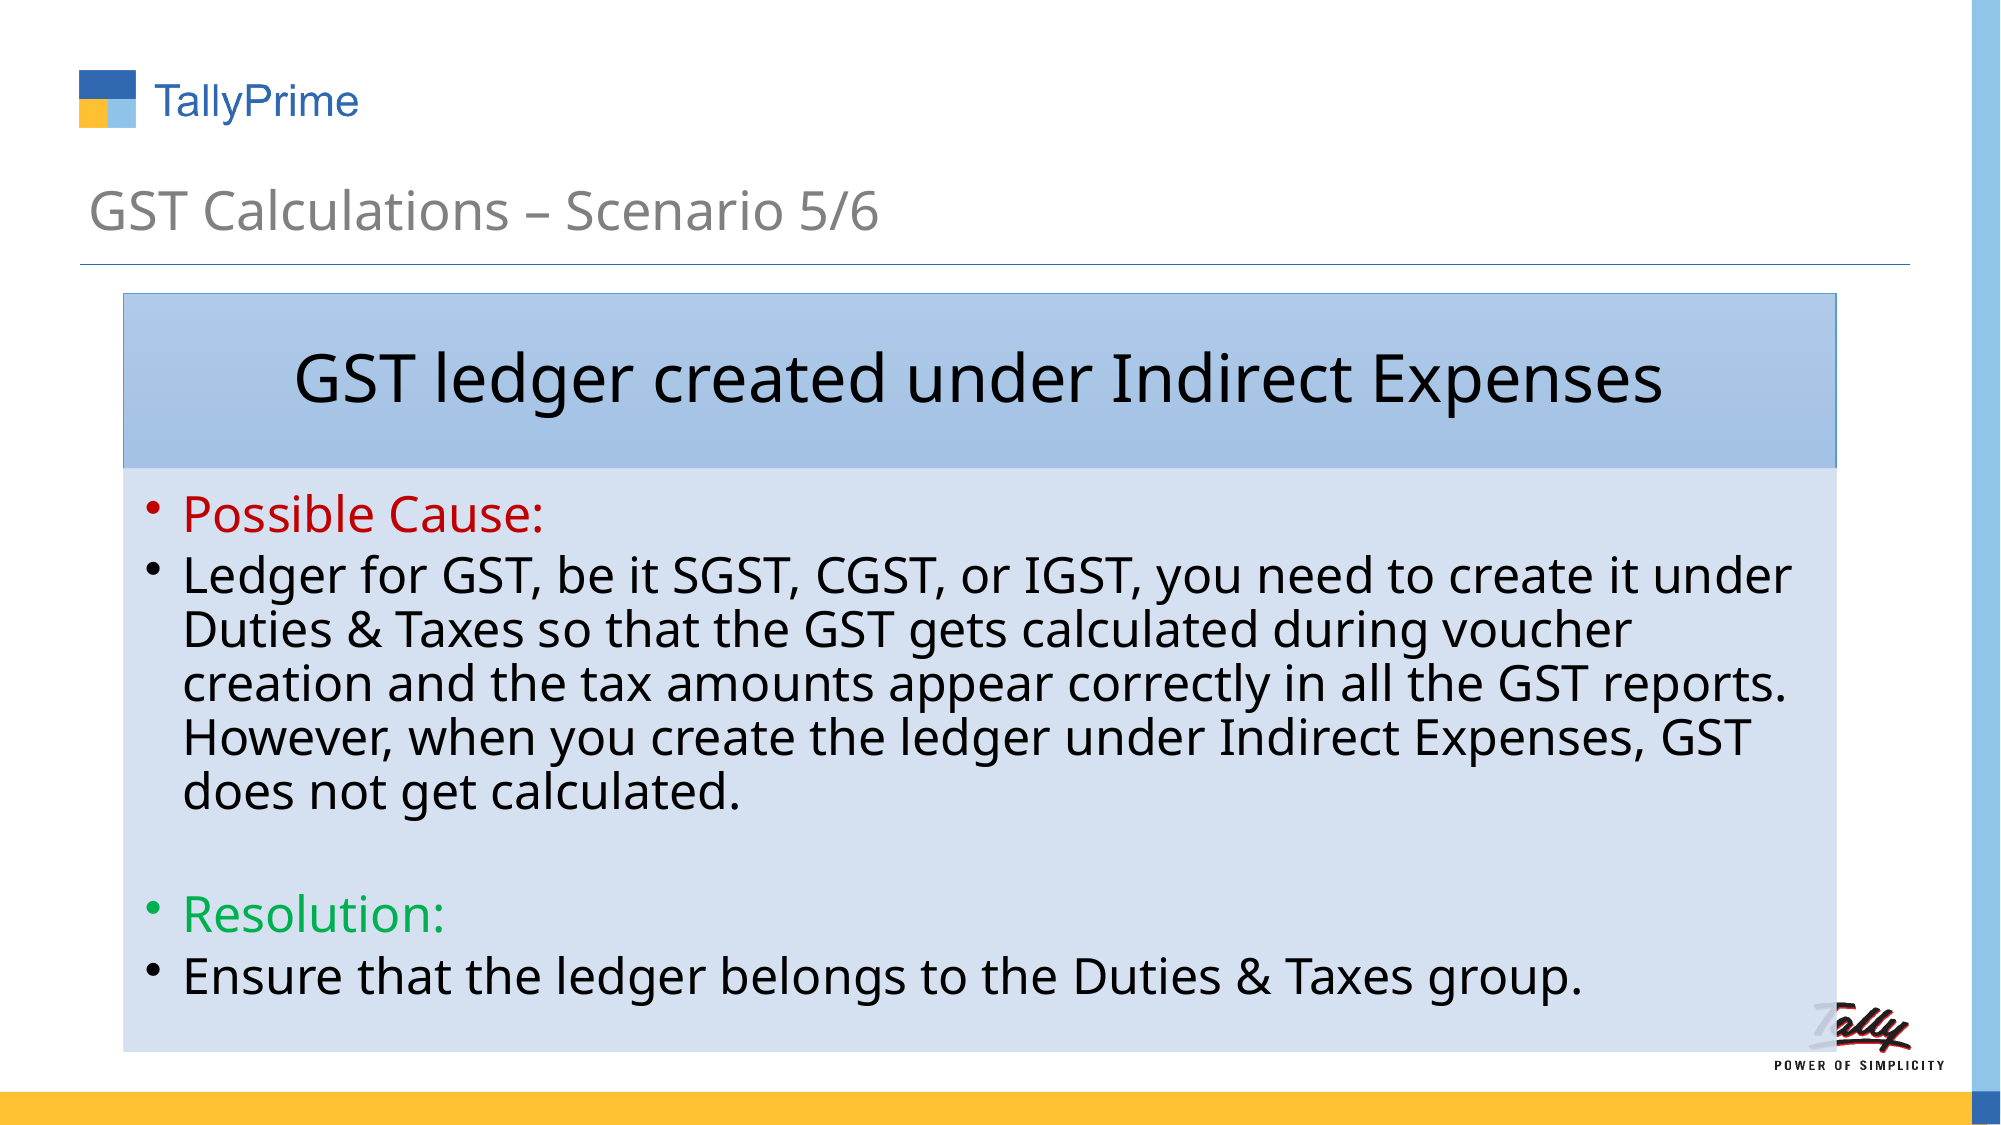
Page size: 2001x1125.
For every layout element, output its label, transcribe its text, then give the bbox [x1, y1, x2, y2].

picture [1758, 989, 1961, 1083]
title GST Calculations – Scenario 5/6 [74, 176, 1904, 251]
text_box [123, 293, 1837, 1052]
picture [79, 70, 358, 128]
